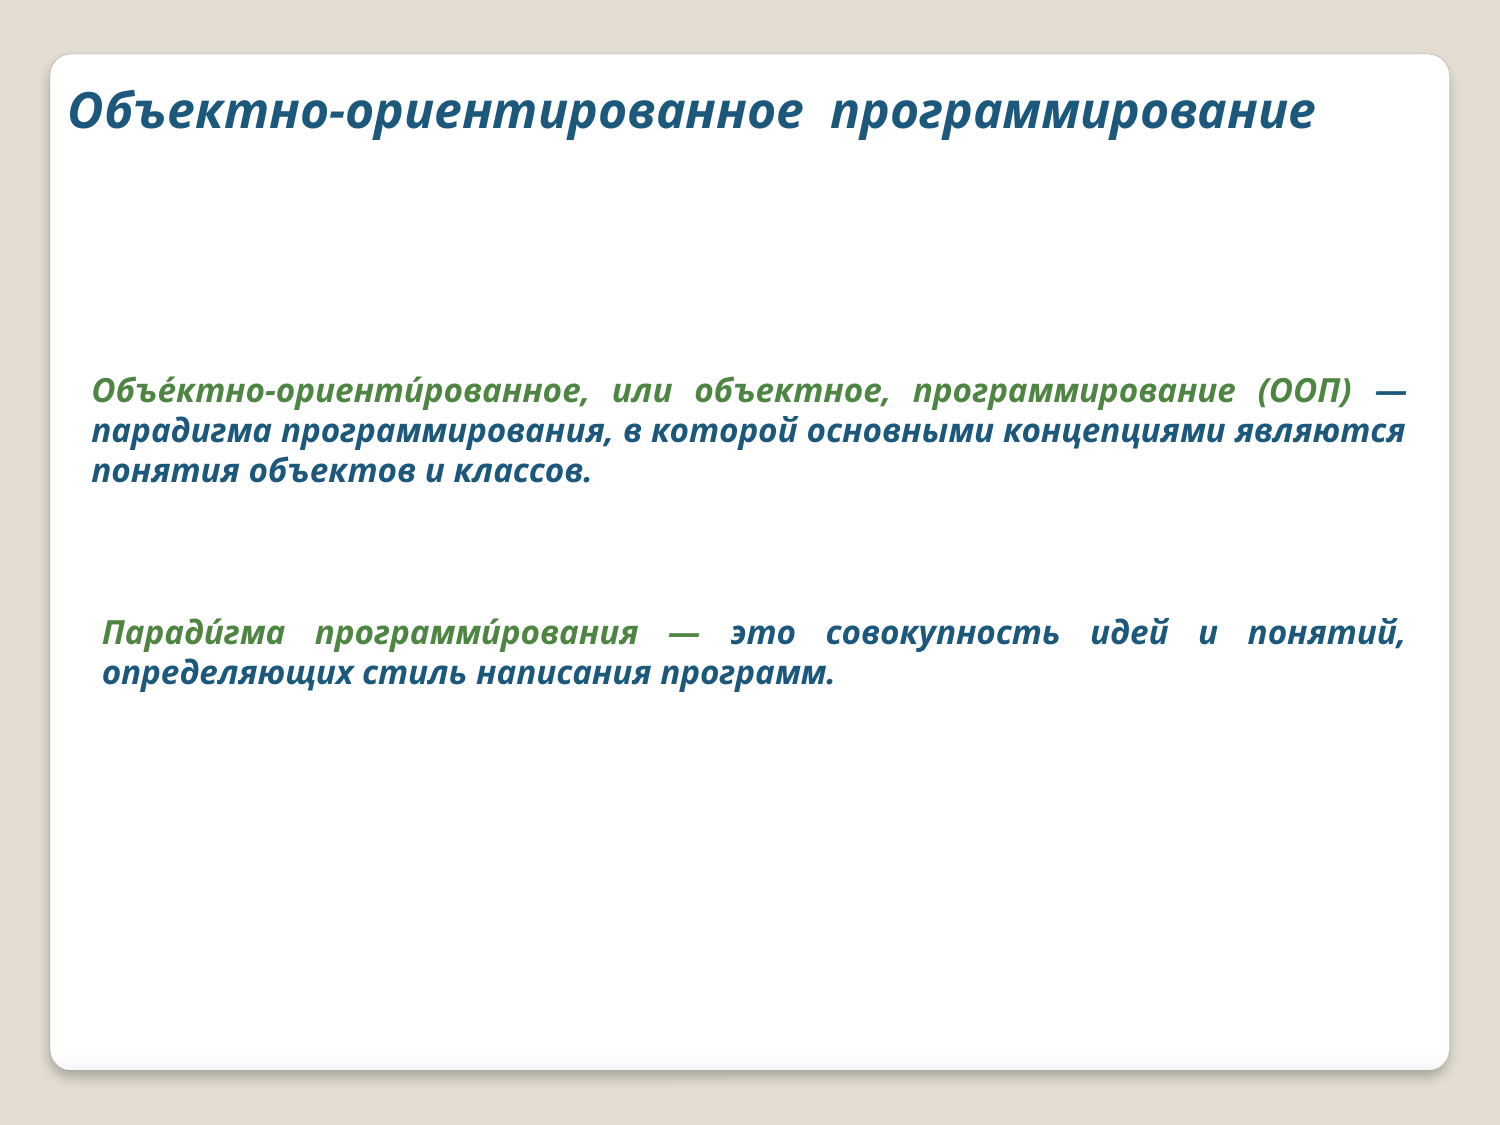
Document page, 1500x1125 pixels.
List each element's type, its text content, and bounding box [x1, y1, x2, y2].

text_box Паради́гма программи́рования — это совокупность идей и понятий, определяющих стиль написания программ. [87, 603, 1422, 699]
text_box Объе́ктно-ориенти́рованное, или объектное, программирование (ООП) — парадигма программирования, в которой основными концепциями являются понятия объектов и классов. [76, 361, 1422, 497]
text_box Объектно-ориентированное программирование [53, 71, 1447, 147]
